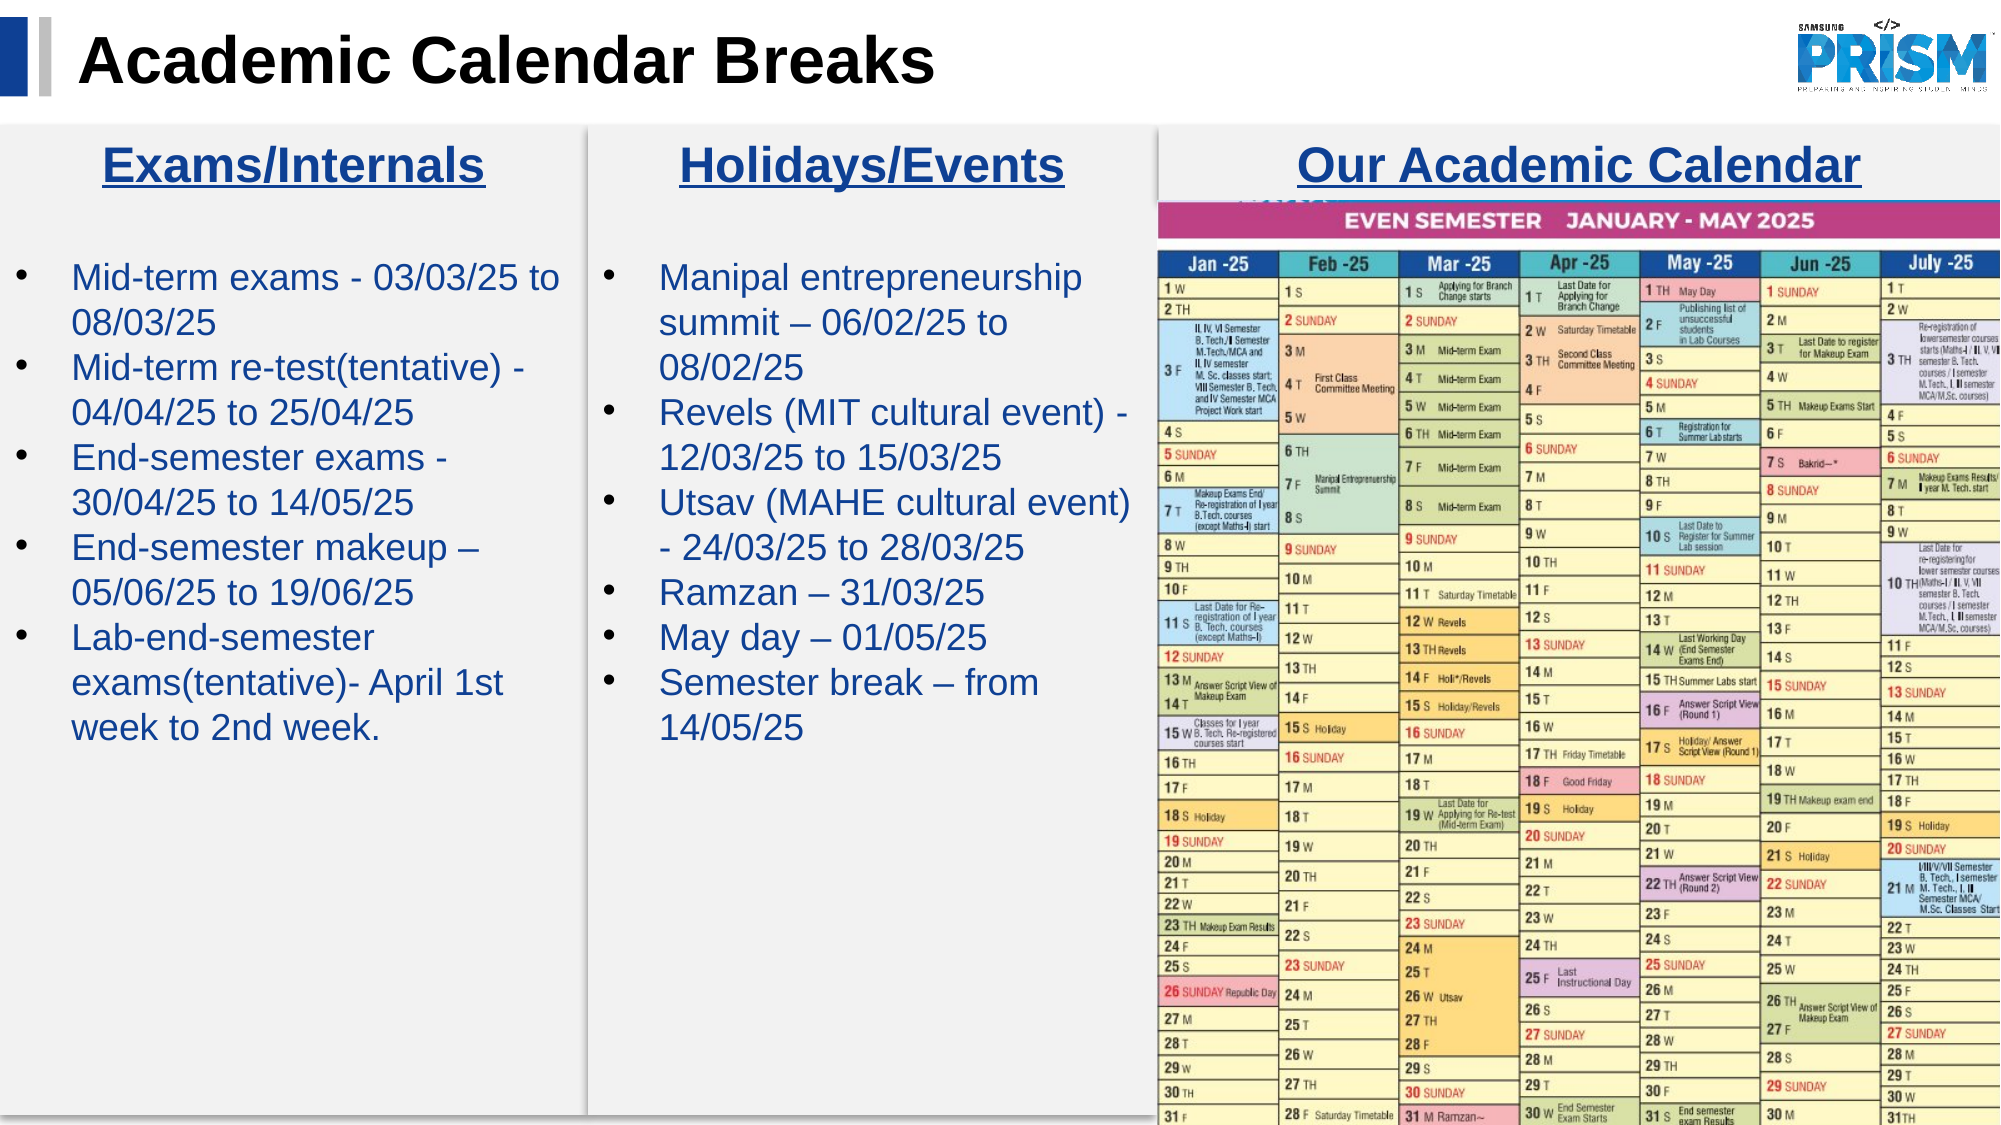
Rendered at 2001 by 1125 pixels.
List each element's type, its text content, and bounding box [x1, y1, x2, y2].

text_box Exams/Internals Mid-term exams - 03/03/25 to 08/03/25 Mid-term re-test(tentative) - 04/04/25 to 25/04/25 End-semester exams - 30/04/25 to 14/05/25 End-semester makeup – 05/06/25 to 19/06/25 Lab-end-semester exams(tentative)- April 1st week to 2nd week. [0, 124, 587, 1115]
text_box Academic Calendar Breaks [62, 9, 1605, 105]
text_box [39, 17, 52, 97]
text_box [0, 17, 28, 97]
text_box Our Academic Calendar [1158, 124, 2000, 200]
picture [1156, 200, 2000, 1125]
text_box Holidays/Events Manipal entrepreneurship summit – 06/02/25 to 08/02/25 Revels (MIT cultural event) - 12/03/25 to 15/03/25 Utsav (MAHE cultural event) - 24/03/25 to 28/03/25 Ramzan – 31/03/25 May day – 01/05/25 Semester break – from 14/05/25 [587, 124, 1158, 1115]
picture [1794, 16, 2000, 96]
